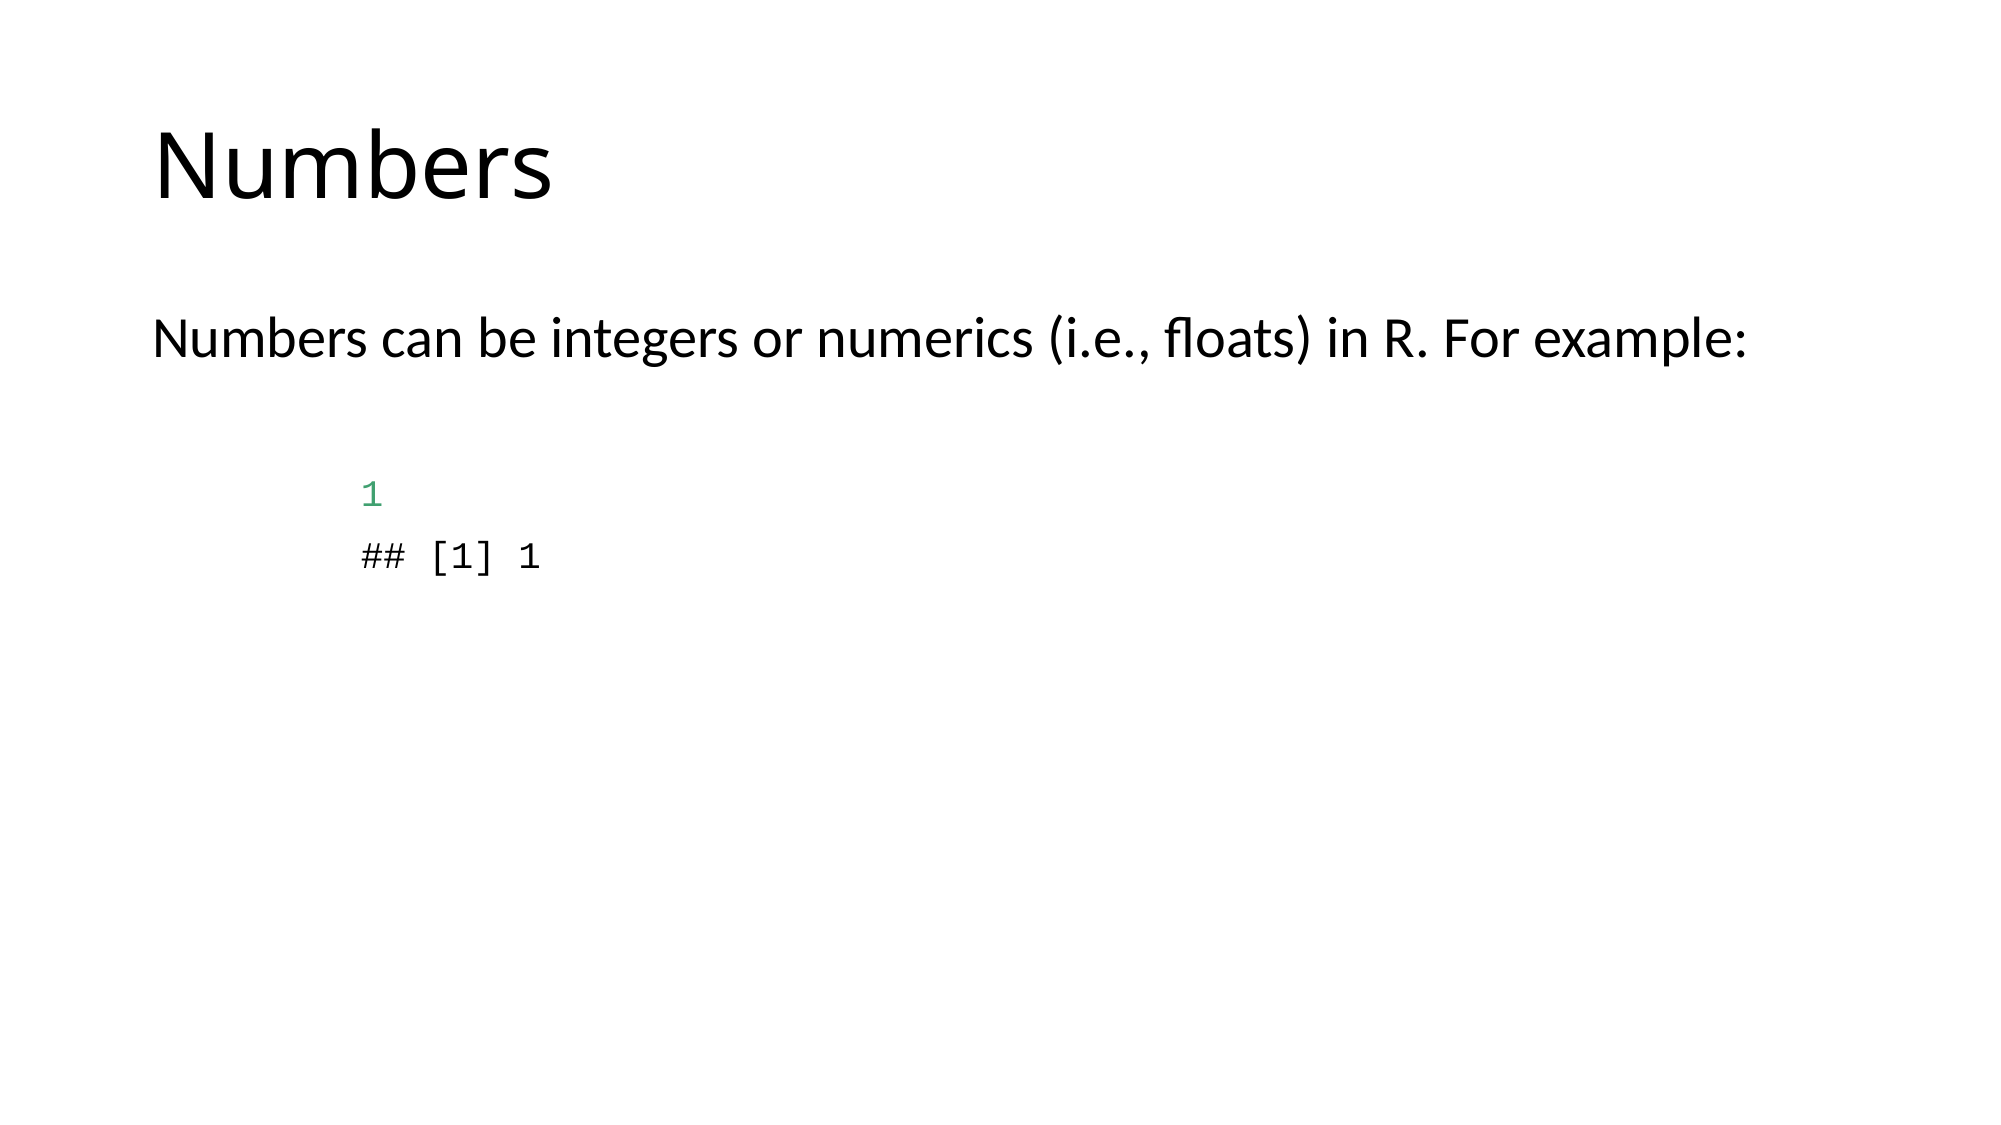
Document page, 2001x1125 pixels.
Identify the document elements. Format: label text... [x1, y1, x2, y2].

list Numbers can be integers or numerics (i.e., floats) in R. For example: 1 ## [1] 1 [137, 299, 1863, 1014]
title Numbers [137, 59, 1863, 278]
